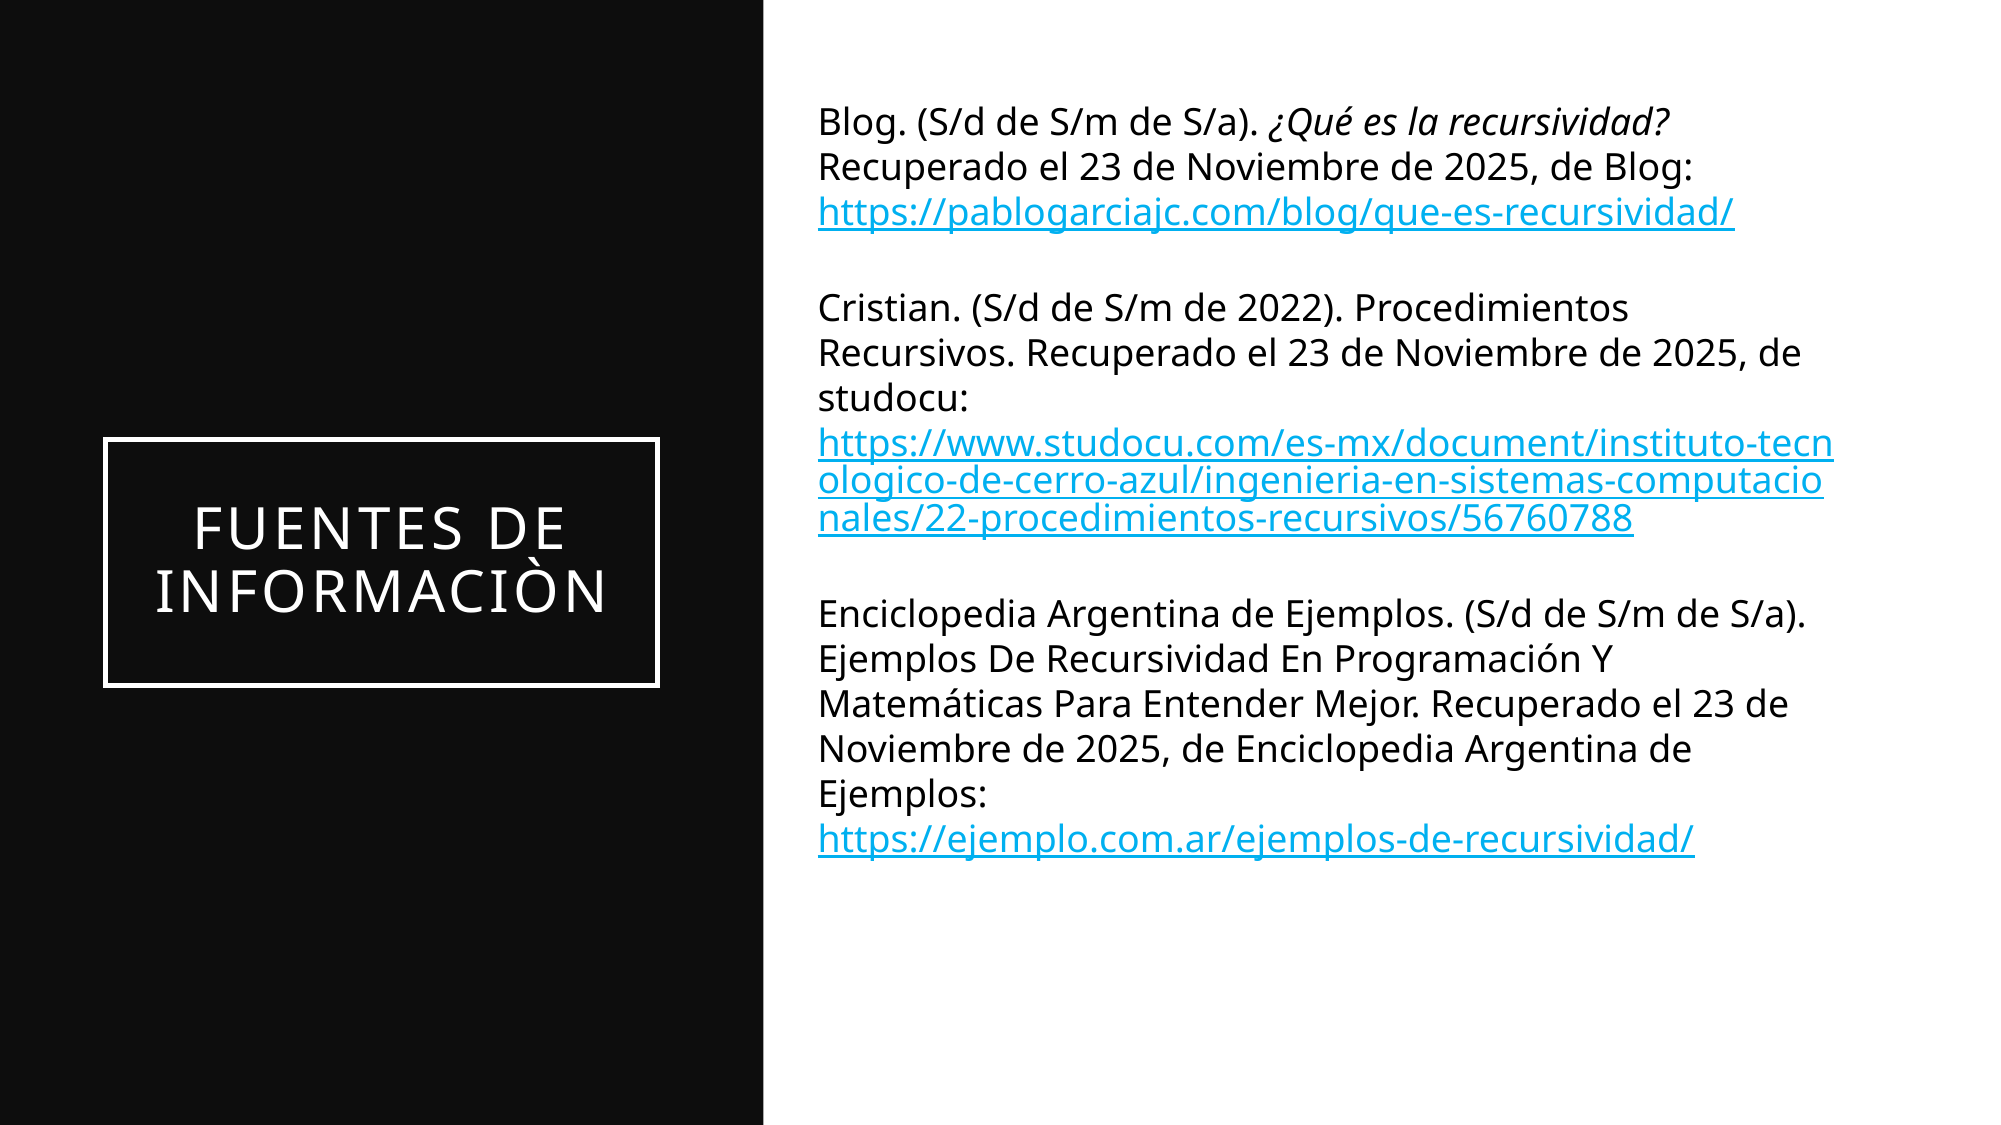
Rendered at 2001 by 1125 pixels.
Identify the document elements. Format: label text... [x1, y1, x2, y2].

text_box Blog. (S/d de S/m de S/a). ¿Qué es la recursividad? Recuperado el 23 de Noviembre de 2025, de Blog: https://pablogarciajc.com/blog/que-es-recursividad/ Cristian. (S/d de S/m de 2022). Procedimientos Recursivos. Recuperado el 23 de Noviembre de 2025, de studocu: https://www.studocu.com/es-mx/document/instituto-tecnologico-de-cerro-azul/ingenieria-en-sistemas-computacionales/22-procedimientos-recursivos/56760788 Enciclopedia Argentina de Ejemplos. (S/d de S/m de S/a). Ejemplos De Recursividad En Programación Y Matemáticas Para Entender Mejor. Recuperado el 23 de Noviembre de 2025, de Enciclopedia Argentina de Ejemplos: https://ejemplo.com.ar/ejemplos-de-recursividad/ [802, 90, 1850, 889]
text_box [0, 0, 764, 1125]
title FUENTES DE INFORMACIÒN [103, 437, 660, 688]
text_box [764, 0, 2000, 1125]
